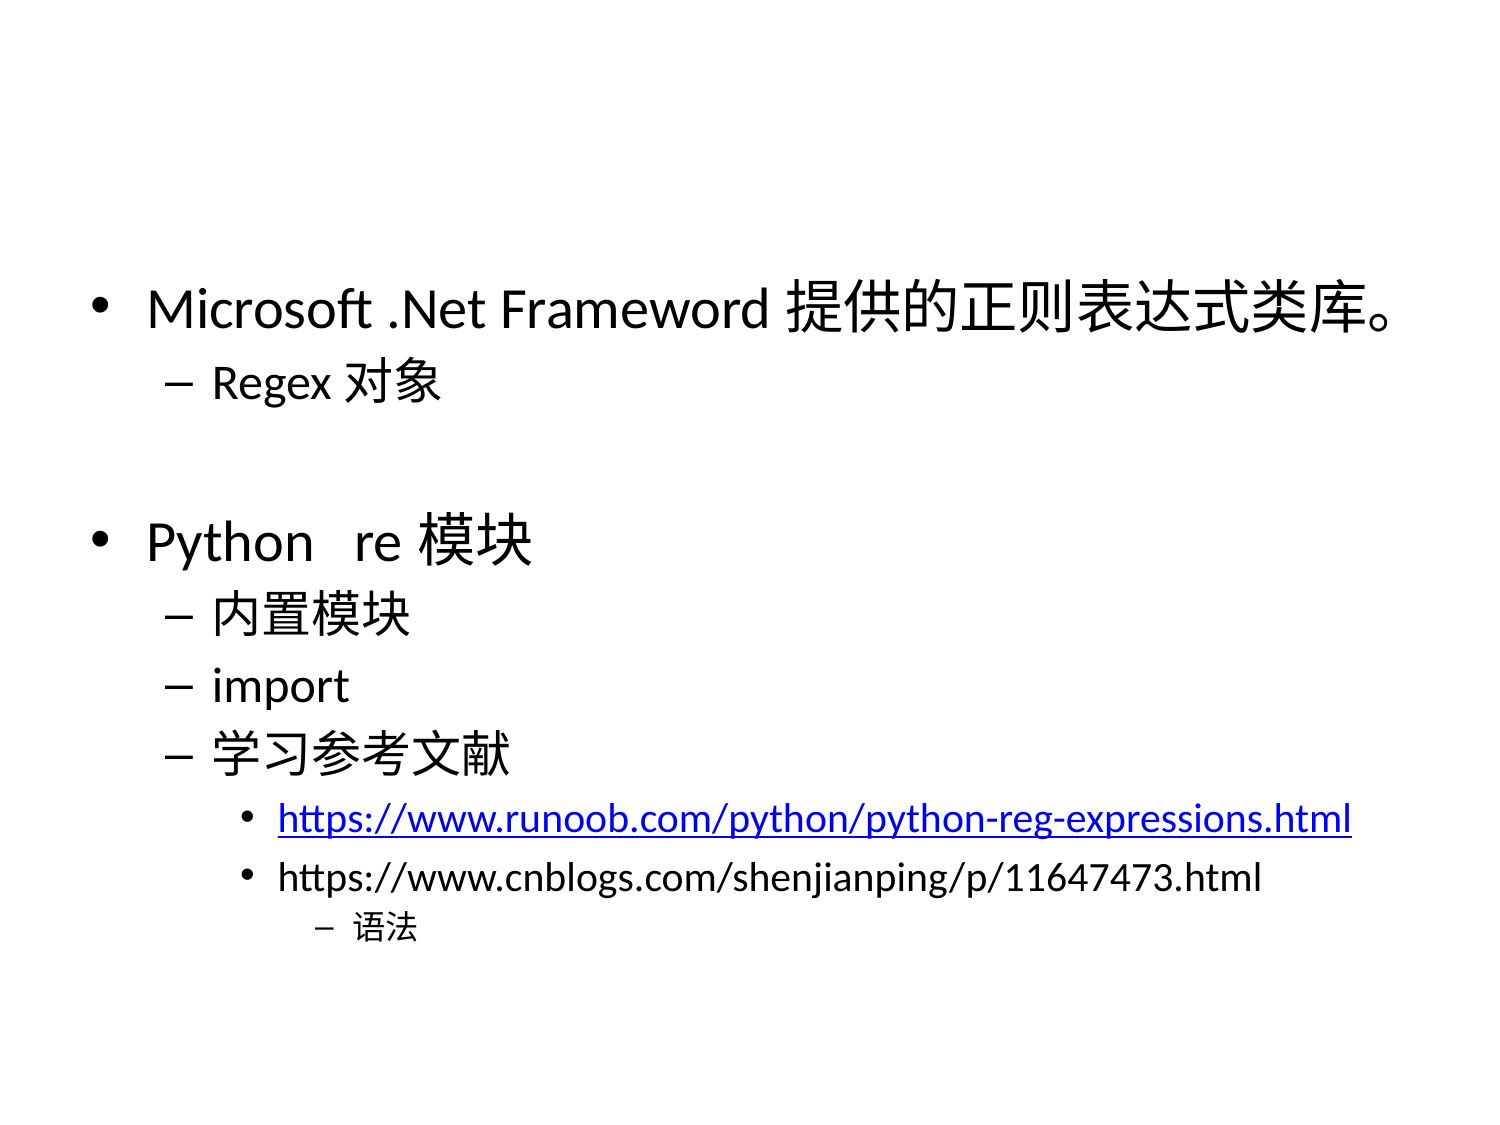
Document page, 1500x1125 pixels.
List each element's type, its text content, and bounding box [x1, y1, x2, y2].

list Microsoft .Net Frameword提供的正则表达式类库。 Regex对象 Python re模块 内置模块 import 学习参考文献 https://www.runoob.com/python/python-reg-expressions.html https://www.cnblogs.com/shenjianping/p/11647473.html 语法 [75, 262, 1425, 1005]
